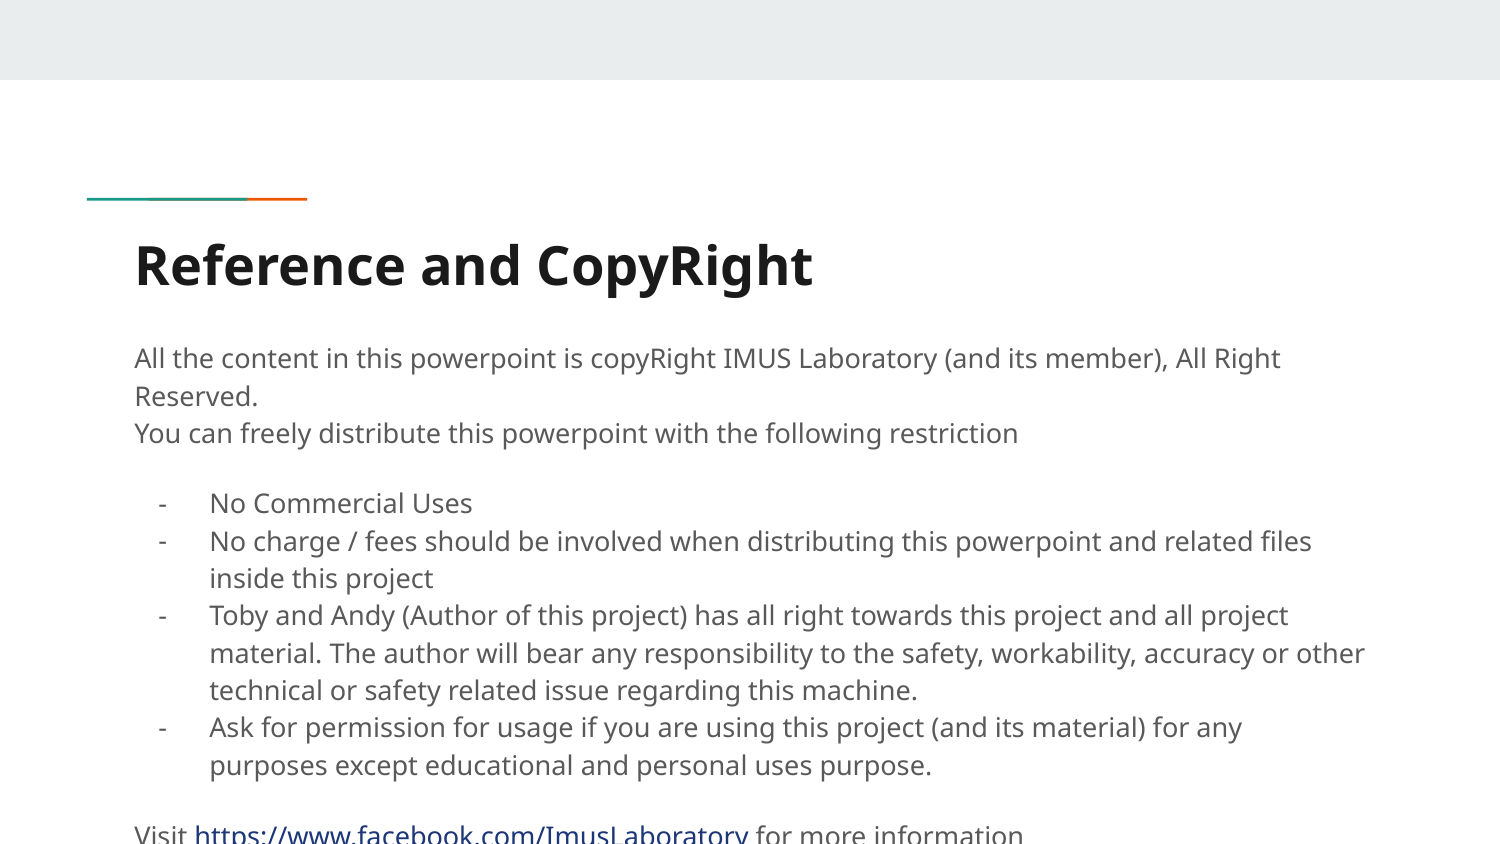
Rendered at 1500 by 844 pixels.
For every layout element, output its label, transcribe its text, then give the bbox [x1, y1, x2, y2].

list All the content in this powerpoint is copyRight IMUS Laboratory (and its member), All Right Reserved. You can freely distribute this powerpoint with the following restriction No Commercial Uses No charge / fees should be involved when distributing this powerpoint and related files inside this project Toby and Andy (Author of this project) has all right towards this project and all project material. The author will bear any responsibility to the safety, workability, accuracy or other technical or safety related issue regarding this machine. Ask for permission for usage if you are using this project (and its material) for any purposes except educational and personal uses purpose. Visit https://www.facebook.com/ImusLaboratory for more information [119, 321, 1381, 828]
title Reference and CopyRight [119, 216, 1381, 305]
